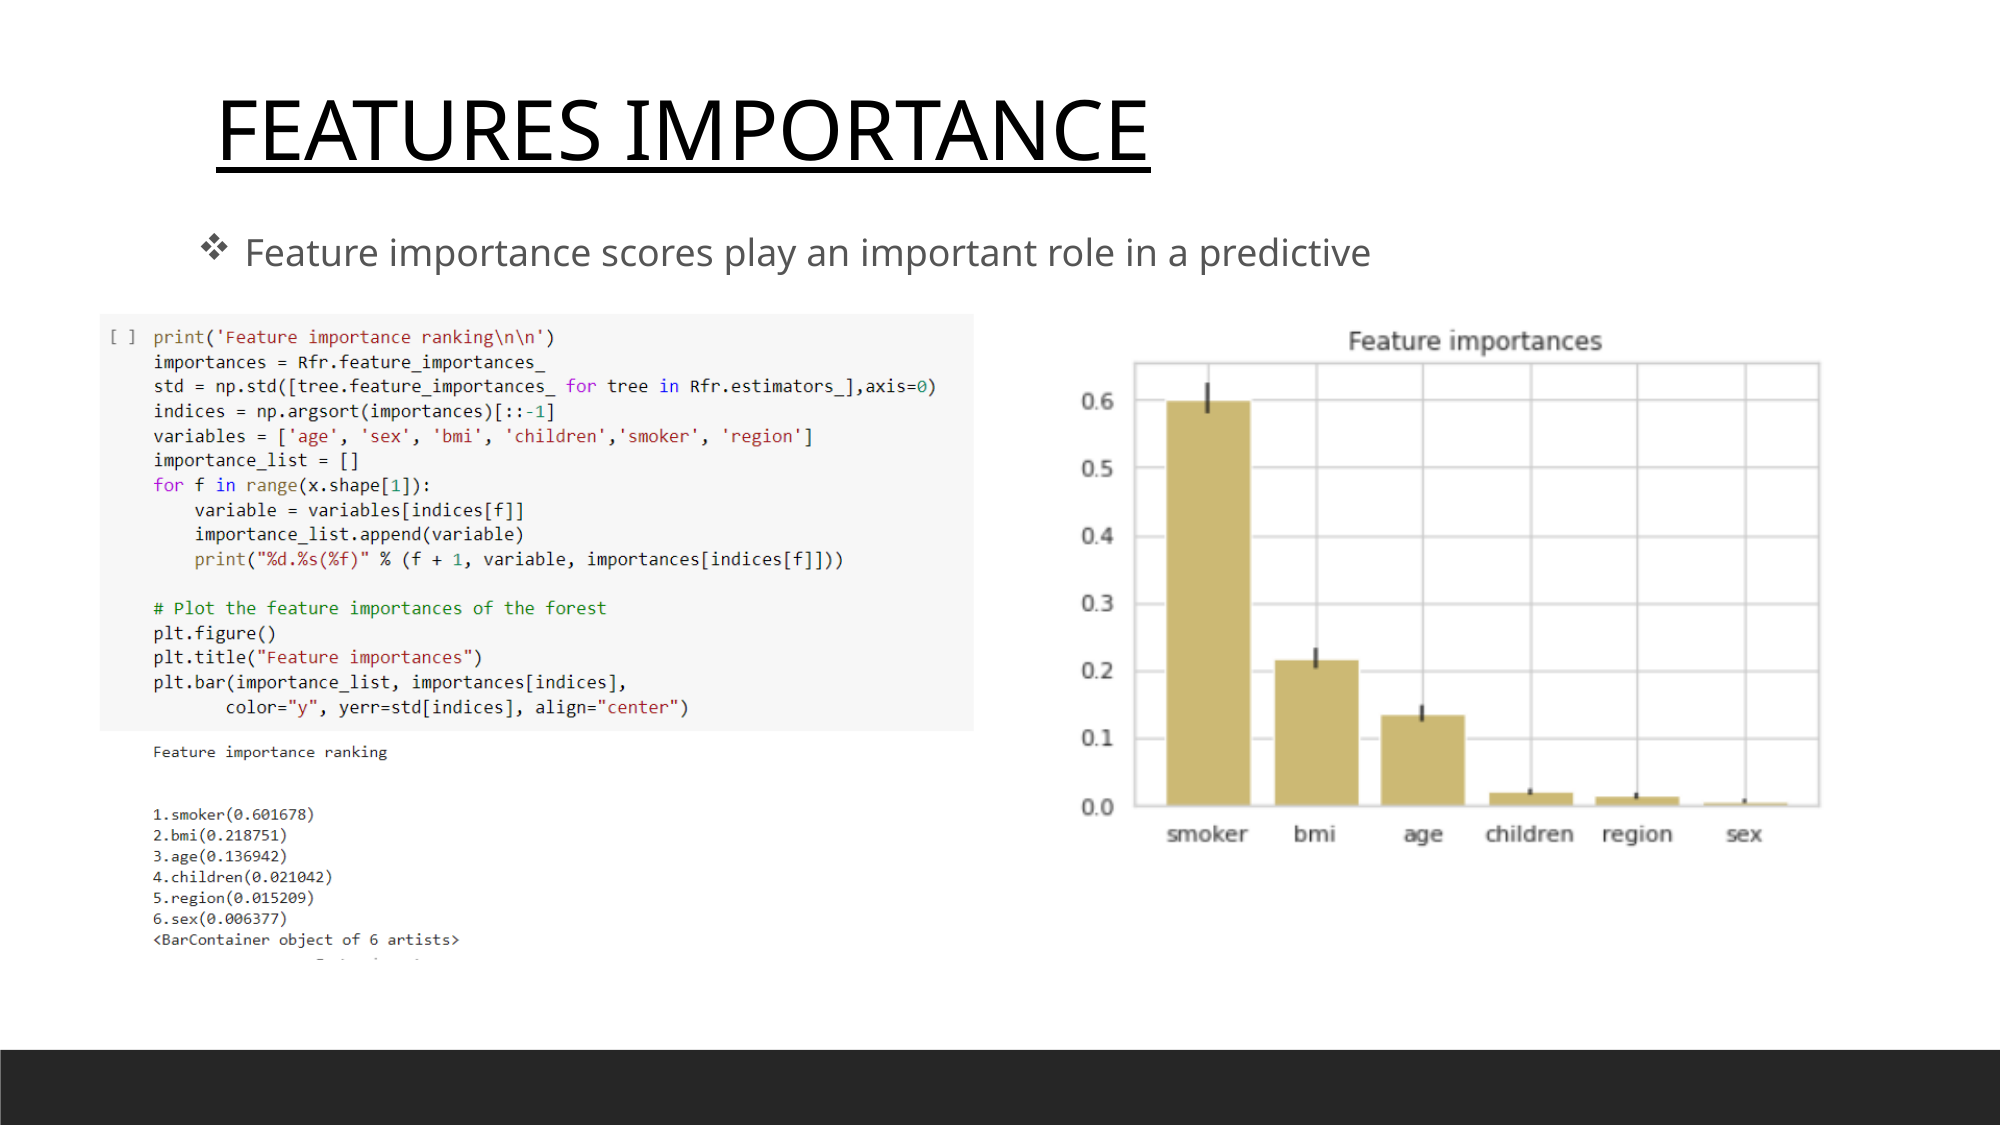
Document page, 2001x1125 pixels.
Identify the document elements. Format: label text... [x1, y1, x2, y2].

text_box Feature importance scores play an important role in a predictive [182, 221, 1785, 282]
picture [80, 305, 975, 960]
picture [1043, 316, 1862, 904]
text_box FEATURES IMPORTANCE [50, 70, 1531, 185]
